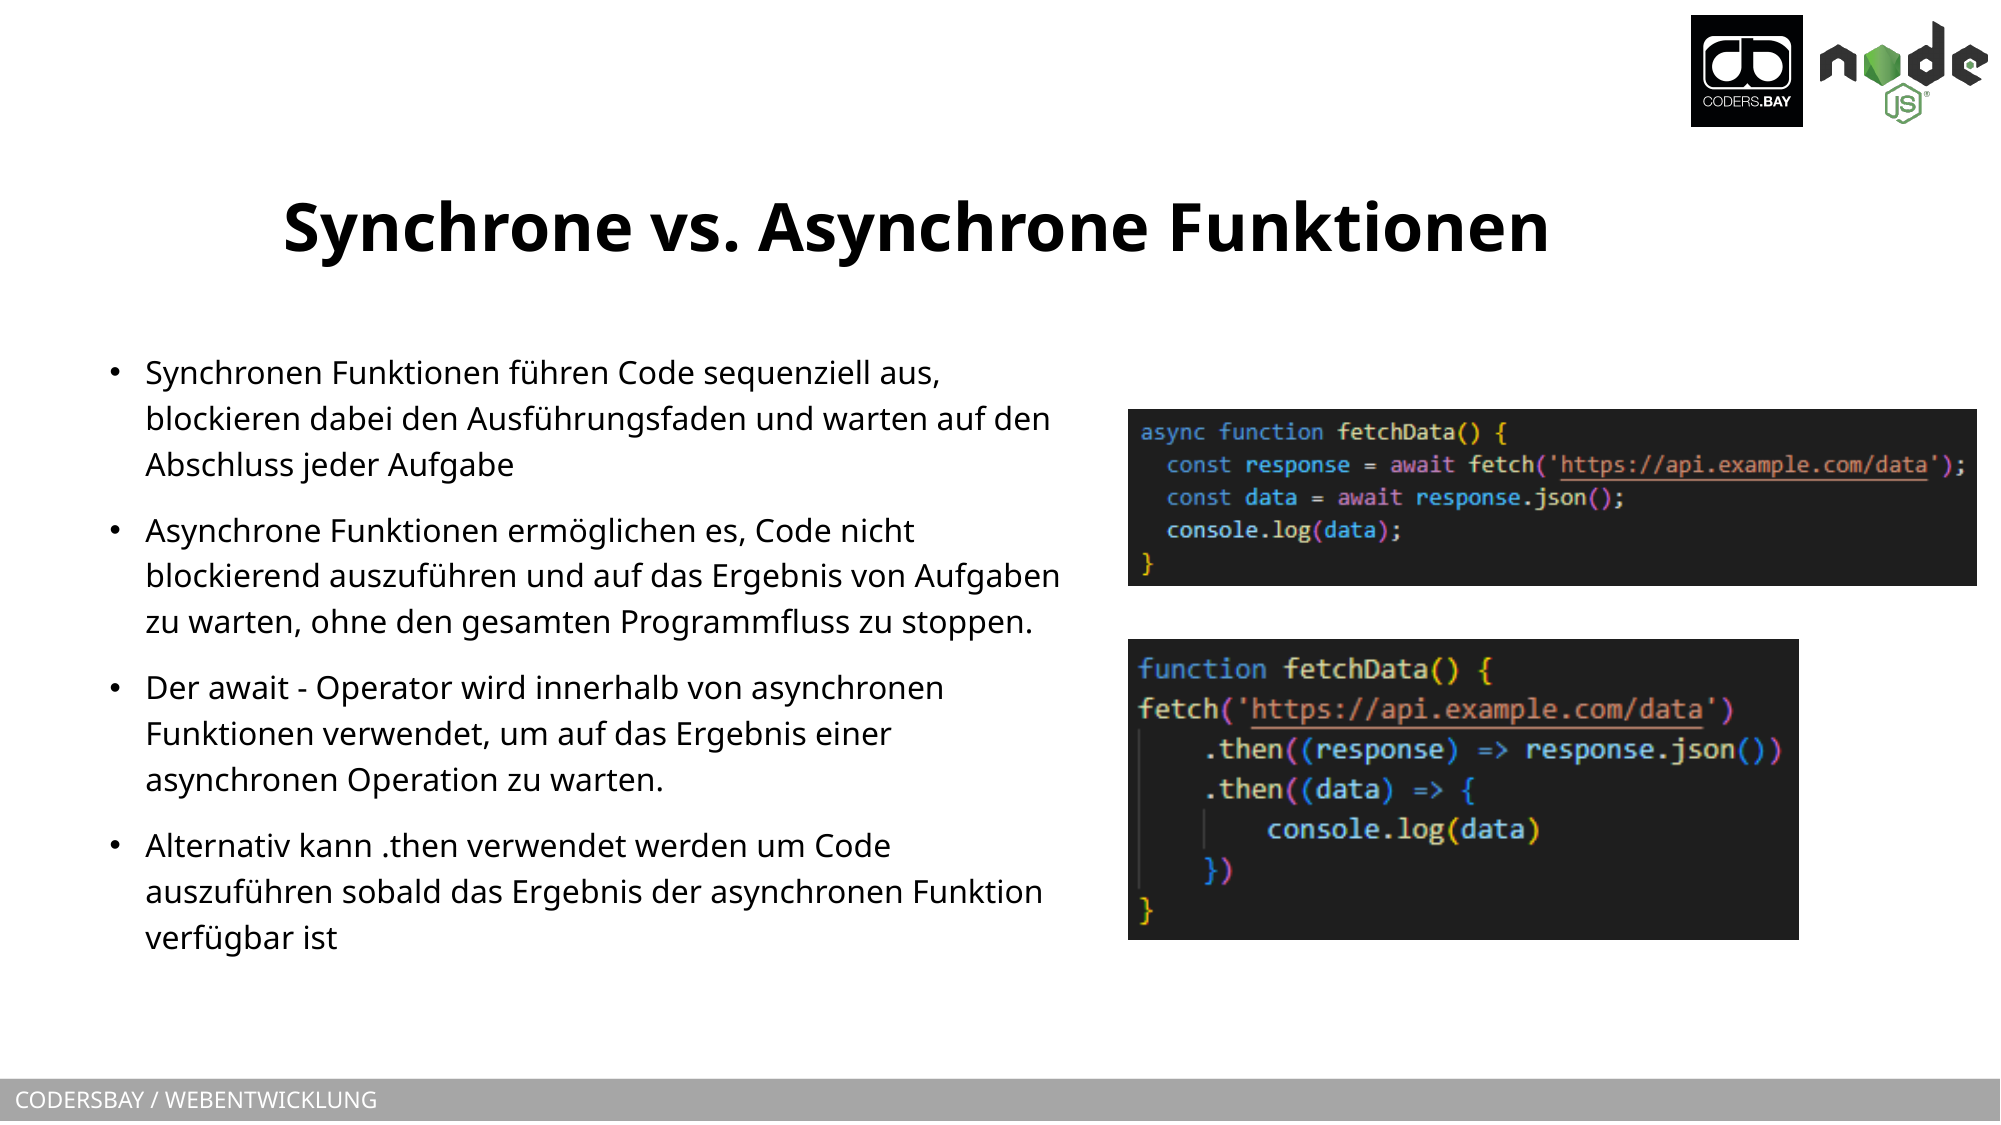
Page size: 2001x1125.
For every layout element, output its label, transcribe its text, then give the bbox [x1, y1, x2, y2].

picture [1127, 409, 1977, 586]
list Synchronen Funktionen führen Code sequenziell aus, blockieren dabei den Ausführungsfaden und warten auf den Abschluss jeder Aufgabe Asynchrone Funktionen ermöglichen es, Code nicht blockierend auszuführen und auf das Ergebnis von Aufgaben zu warten, ohne den gesamten Programmfluss zu stoppen. Der await - Operator wird innerhalb von asynchronen Funktionen verwendet, um auf das Ergebnis einer asynchronen Operation zu warten. Alternativ kann .then verwendet werden um Code auszuführen sobald das Ergebnis der asynchronen Funktion verfügbar ist [94, 337, 1086, 1017]
picture [1127, 639, 1799, 940]
picture [1820, 21, 1988, 124]
title Synchrone vs. Asynchrone Funktionen [268, 112, 1732, 338]
picture [1691, 15, 1803, 127]
